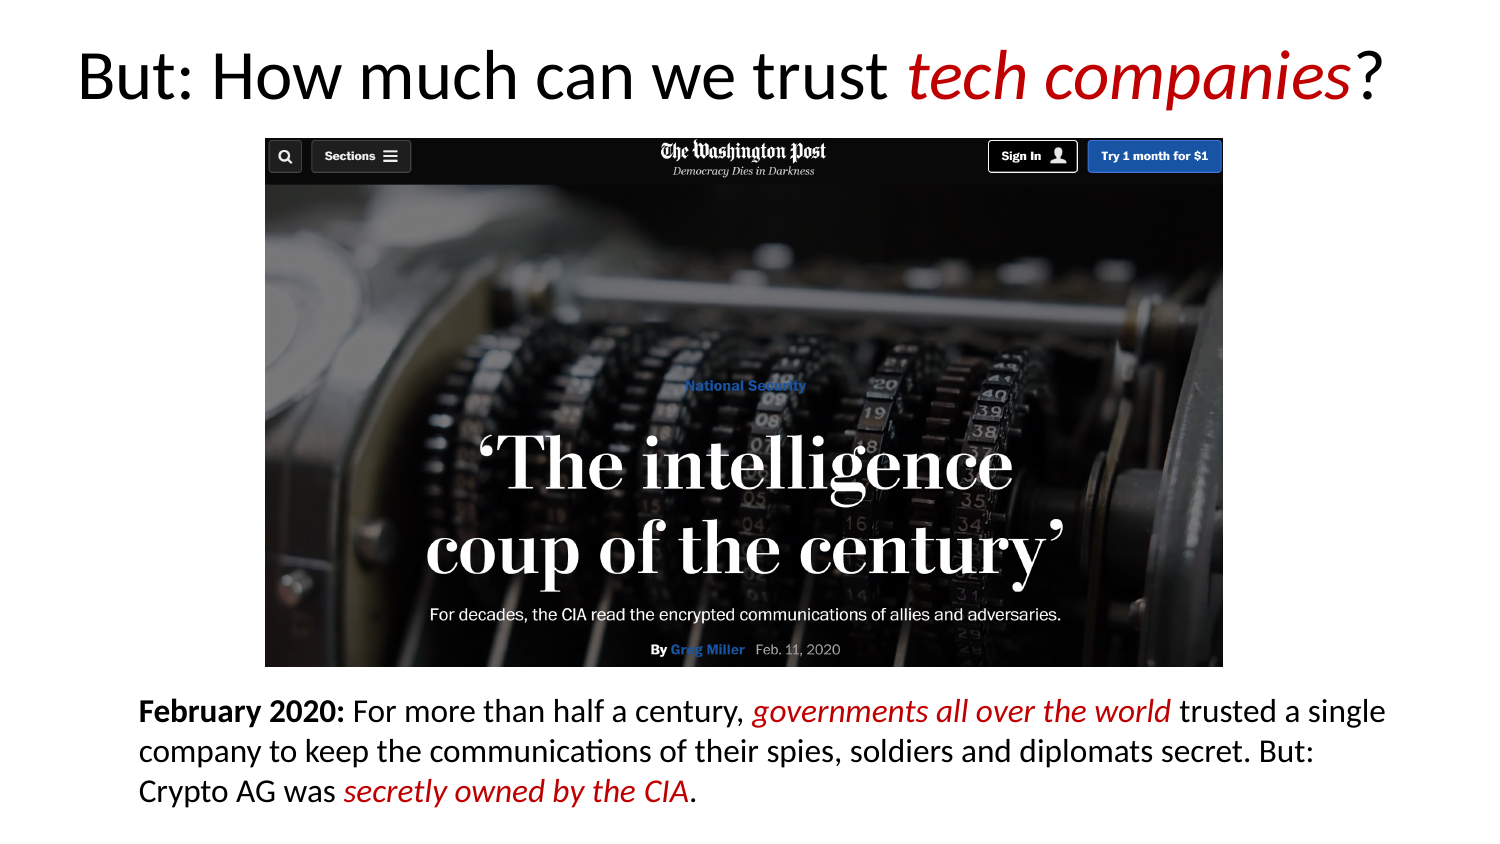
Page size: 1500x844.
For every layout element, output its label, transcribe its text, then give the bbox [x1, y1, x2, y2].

picture [265, 138, 1223, 667]
title But: How much can we trust tech companies? [51, 1, 1412, 142]
text_box February 2020: For more than half a century, governments all over the world trusted a single company to keep the communications of their spies, soldiers and diplomats secret. But: Crypto AG was secretly owned by the CIA. [123, 681, 1412, 817]
